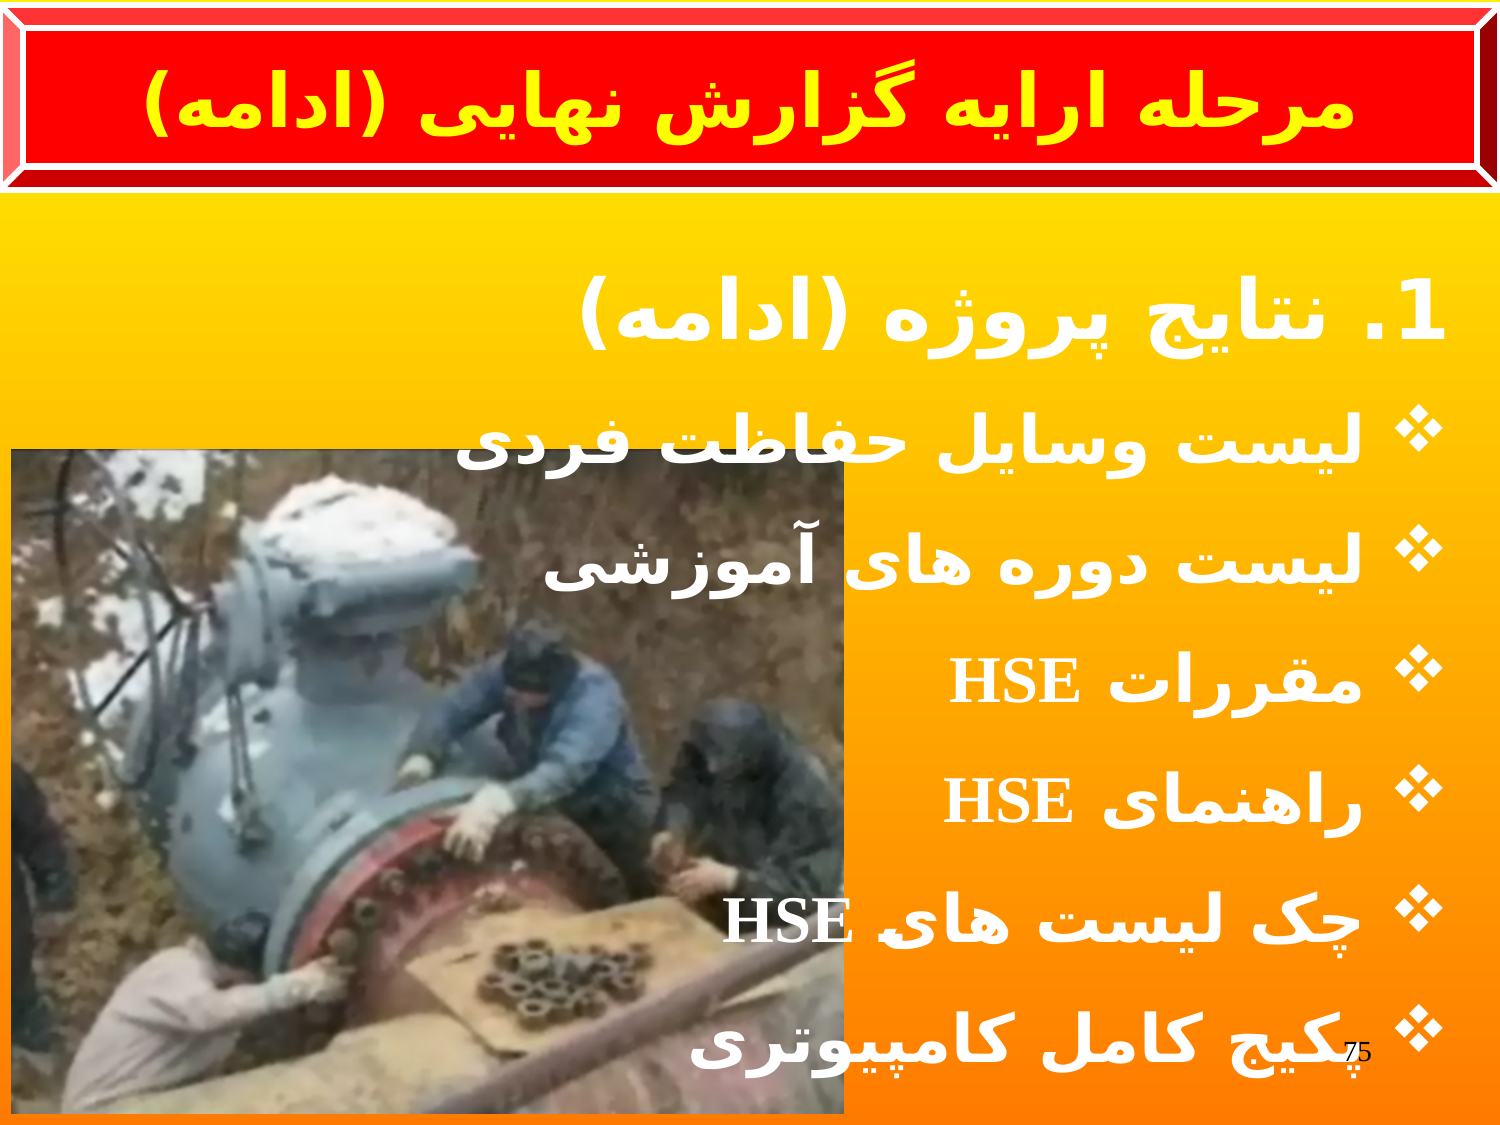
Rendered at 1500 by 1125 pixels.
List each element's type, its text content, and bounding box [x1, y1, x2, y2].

text_box مرحله ارایه گزارش نهایی (ادامه) [0, 4, 1500, 190]
text_box 1. نتایج پروژه (ادامه) لیست وسایل حفاظت فردی لیست دوره های آموزشی مقررات HSE راهنمای HSE چک لیست های HSE پکیج کامل کامپیوتری [23, 199, 1465, 1008]
slide_number 75 [1074, 1024, 1388, 1101]
picture [11, 449, 844, 1114]
